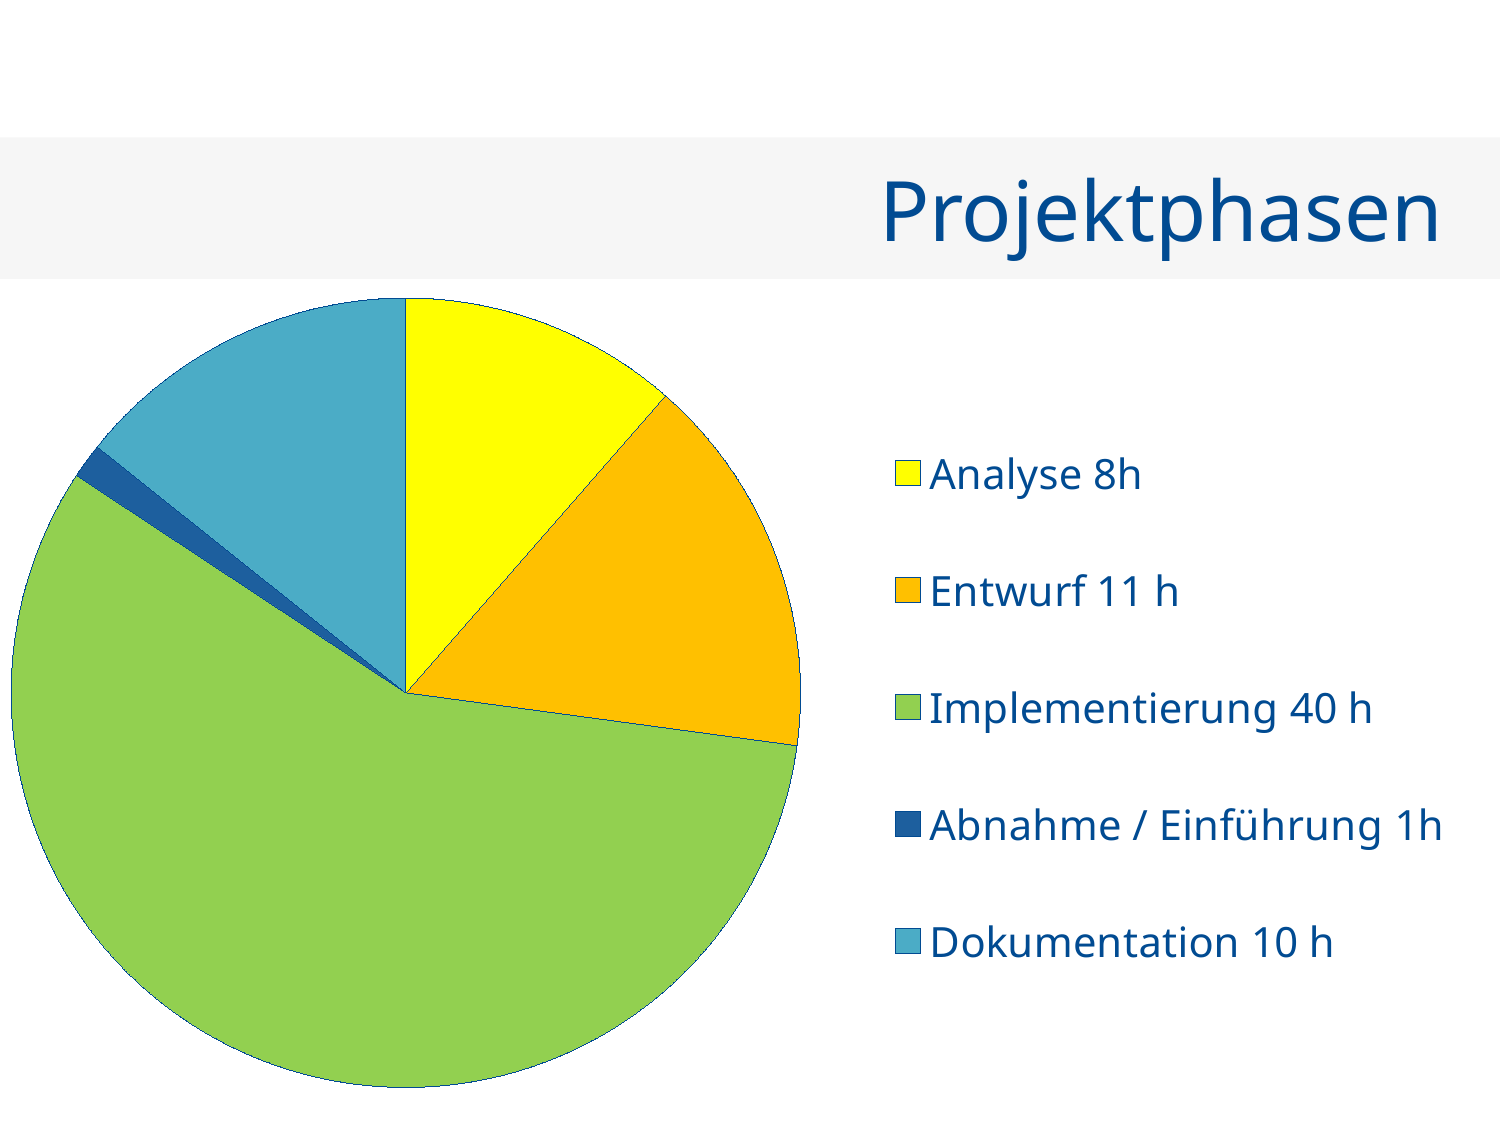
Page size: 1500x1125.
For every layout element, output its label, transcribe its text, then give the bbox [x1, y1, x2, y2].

list Projektphasen [48, 137, 1459, 279]
chart [0, 281, 1496, 1105]
